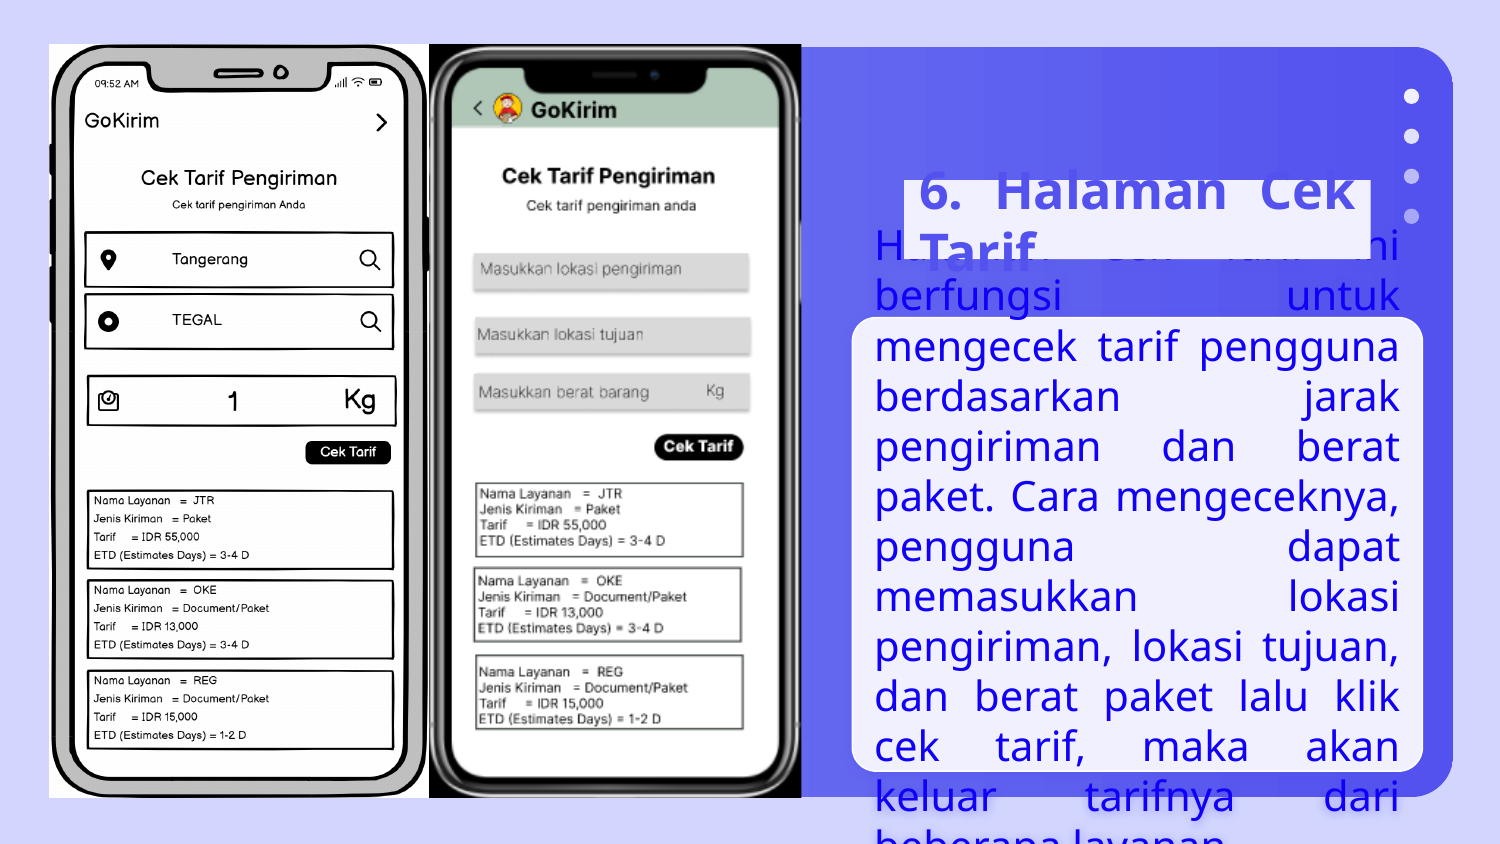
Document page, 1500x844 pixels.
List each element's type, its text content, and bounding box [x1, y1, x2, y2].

picture [11, 29, 802, 809]
text_box Halaman Cek Tarif ini berfungsi untuk mengecek tarif pengguna berdasarkan jarak pengiriman dan berat paket. Cara mengeceknya, pengguna dapat memasukkan lokasi pengiriman, lokasi tujuan, dan berat paket lalu klik cek tarif, maka akan keluar tarifnya dari beberapa layanan [852, 317, 1423, 772]
subtitle 6. Halaman Cek Tarif [904, 180, 1371, 260]
